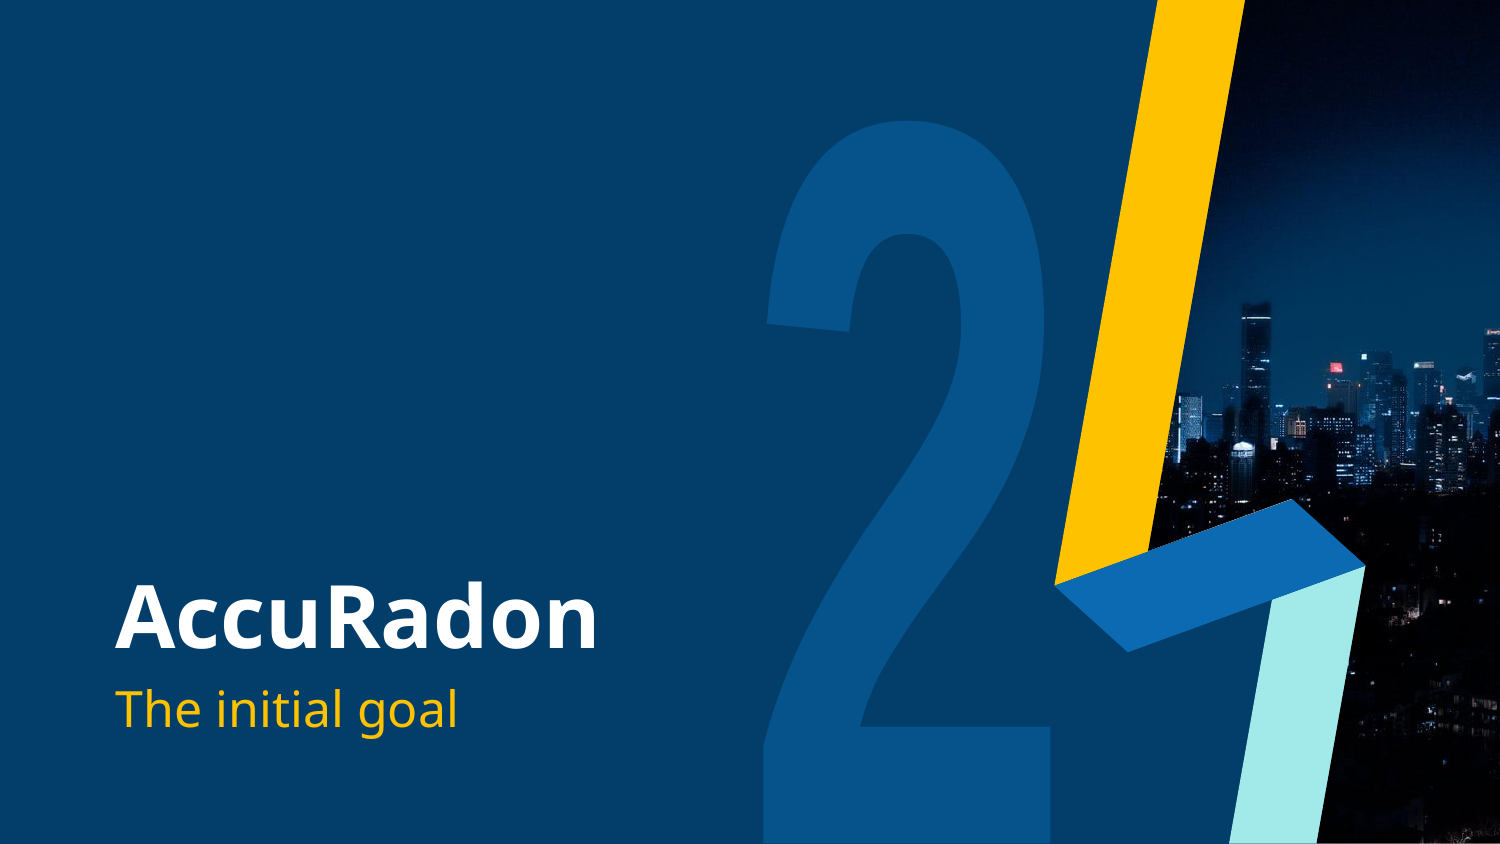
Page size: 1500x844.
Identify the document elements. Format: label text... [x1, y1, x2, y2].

title AccuRadon [115, 492, 940, 666]
subtitle The initial goal [115, 668, 940, 730]
picture [1147, 0, 1500, 844]
